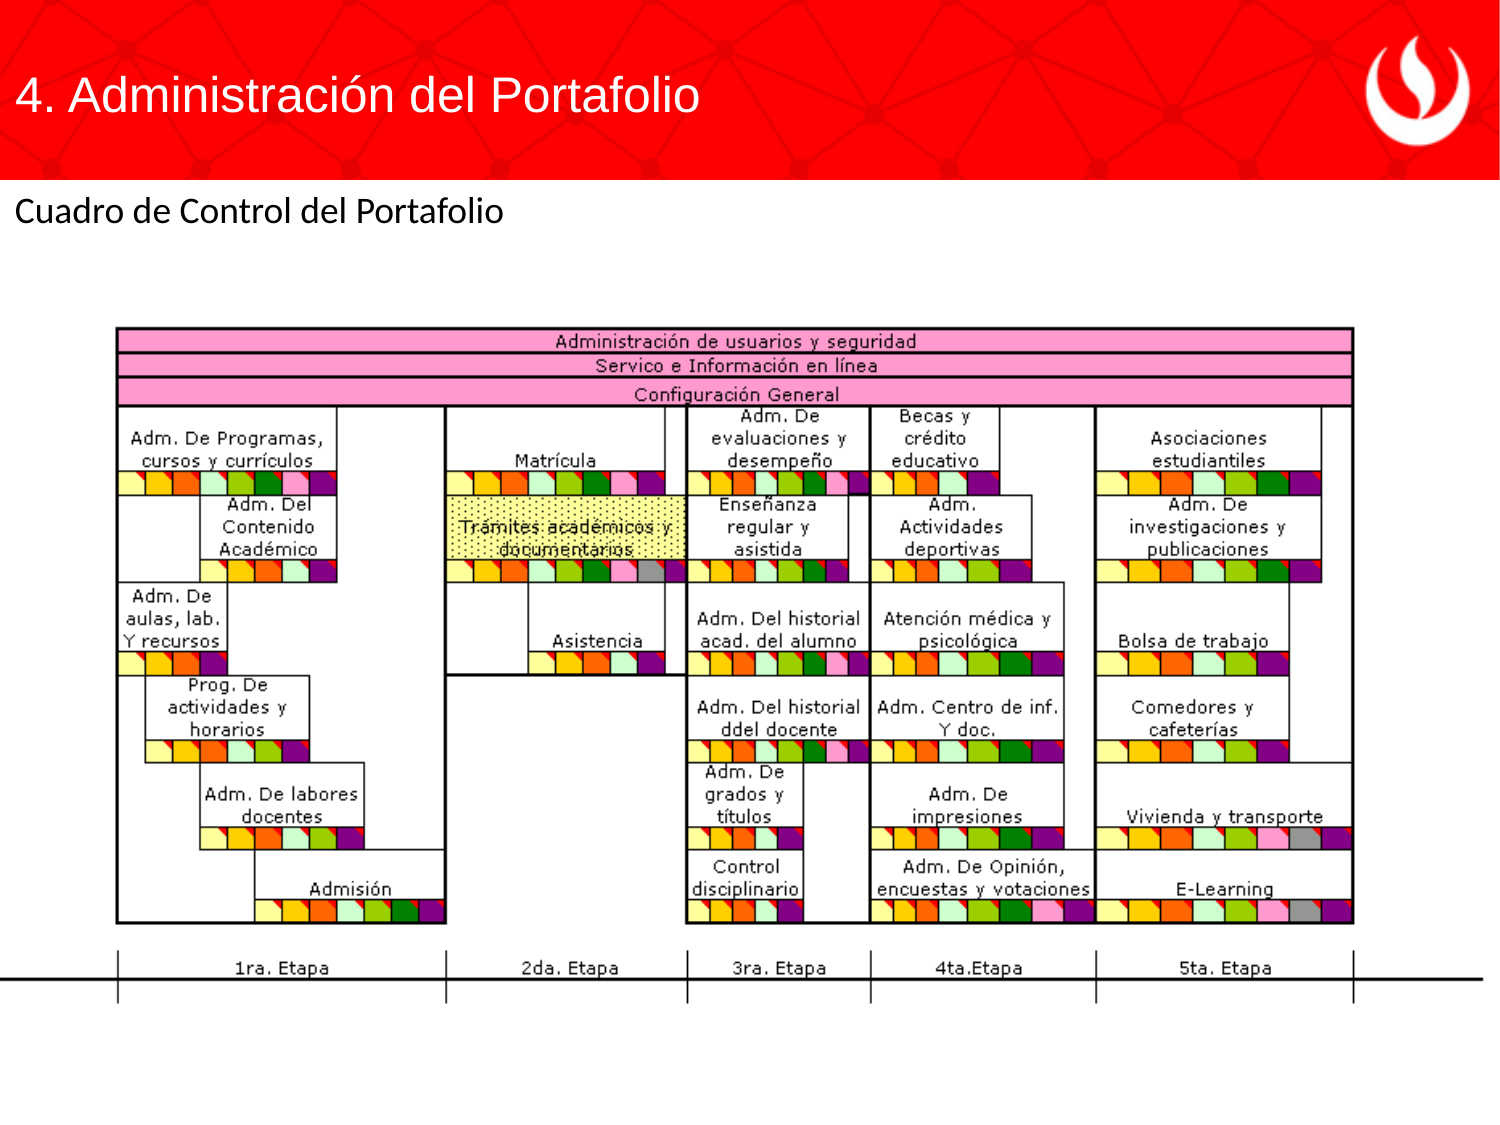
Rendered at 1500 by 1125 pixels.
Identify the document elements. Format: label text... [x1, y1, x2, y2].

title 4. Administración del Portafolio [0, 0, 1350, 181]
text_box Cuadro de Control del Portafolio [0, 181, 1450, 285]
picture [0, 307, 1485, 1036]
picture [1350, 0, 1500, 180]
